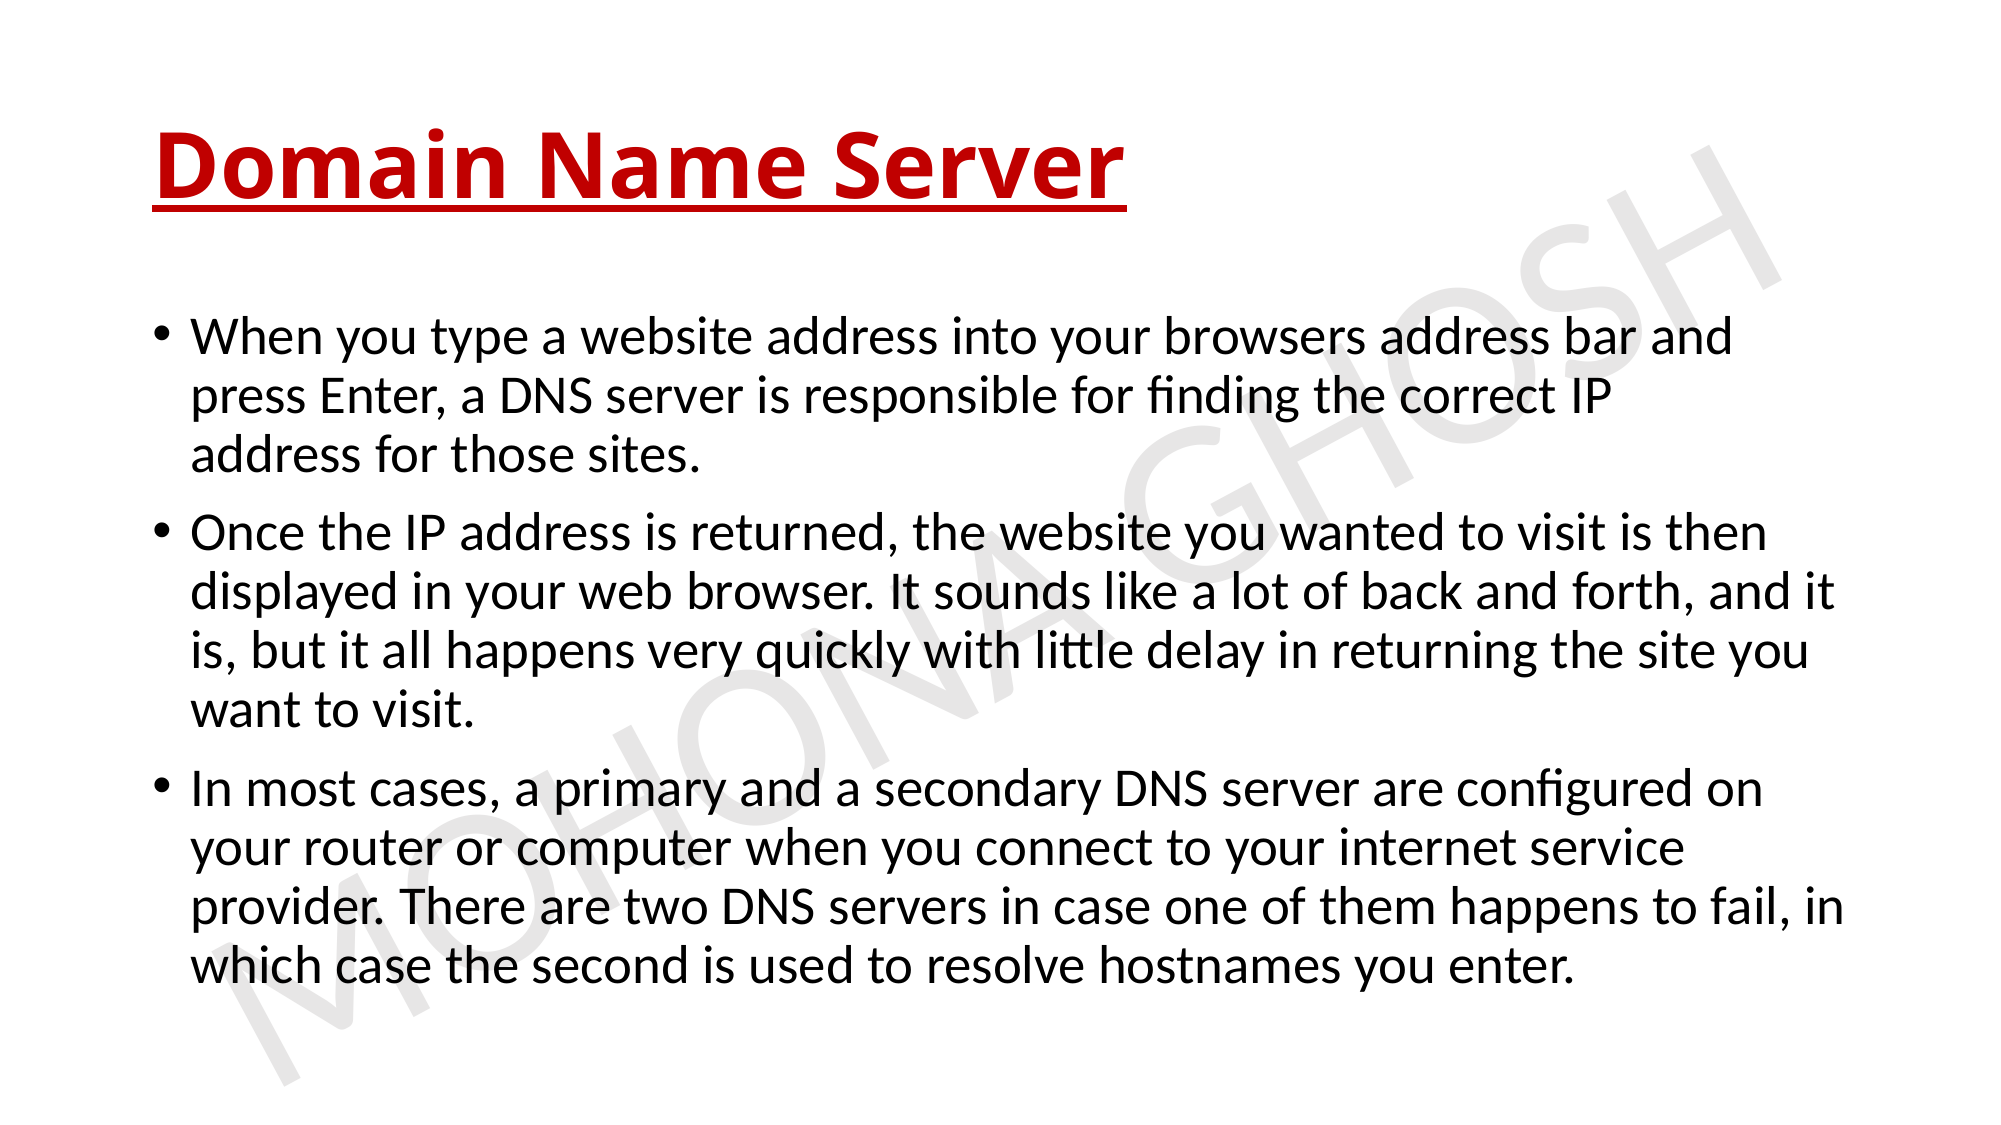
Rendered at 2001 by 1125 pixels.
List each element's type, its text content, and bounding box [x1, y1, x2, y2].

title Domain Name Server [137, 59, 1863, 278]
list When you type a website address into your browsers address bar and press Enter, a DNS server is responsible for finding the correct IP address for those sites. Once the IP address is returned, the website you wanted to visit is then displayed in your web browser. It sounds like a lot of back and forth, and it is, but it all happens very quickly with little delay in returning the site you want to visit. In most cases, a primary and a secondary DNS server are configured on your router or computer when you connect to your internet service provider. There are two DNS servers in case one of them happens to fail, in which case the second is used to resolve hostnames you enter. [137, 299, 1863, 1014]
